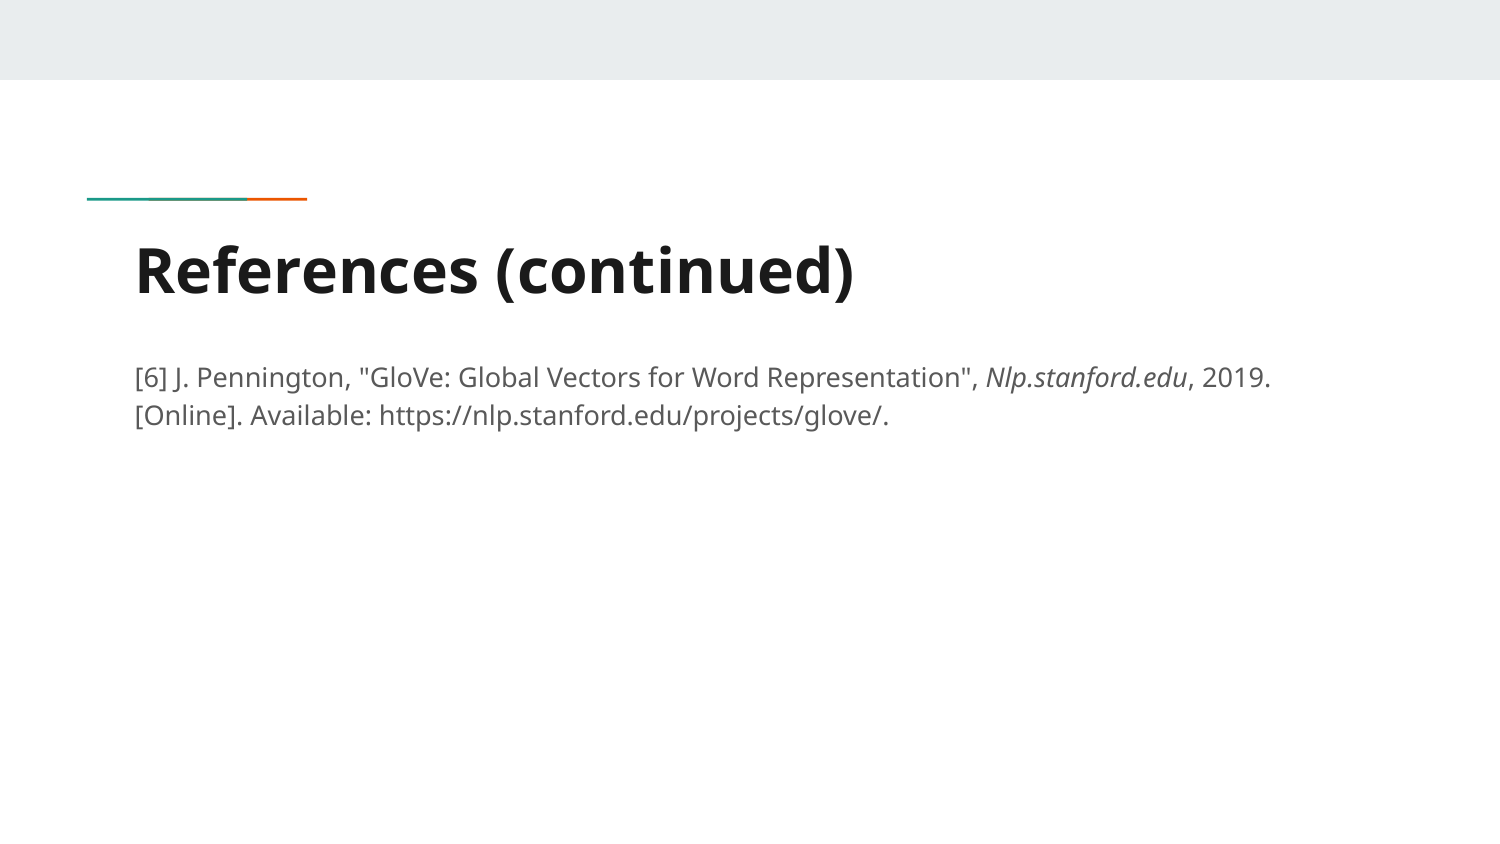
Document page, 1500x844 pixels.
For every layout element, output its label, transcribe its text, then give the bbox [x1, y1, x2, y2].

title References (continued) [119, 216, 1381, 305]
list [6] J. Pennington, "GloVe: Global Vectors for Word Representation", Nlp.stanford.edu, 2019. [Online]. Available: https://nlp.stanford.edu/projects/glove/. [119, 341, 1381, 712]
